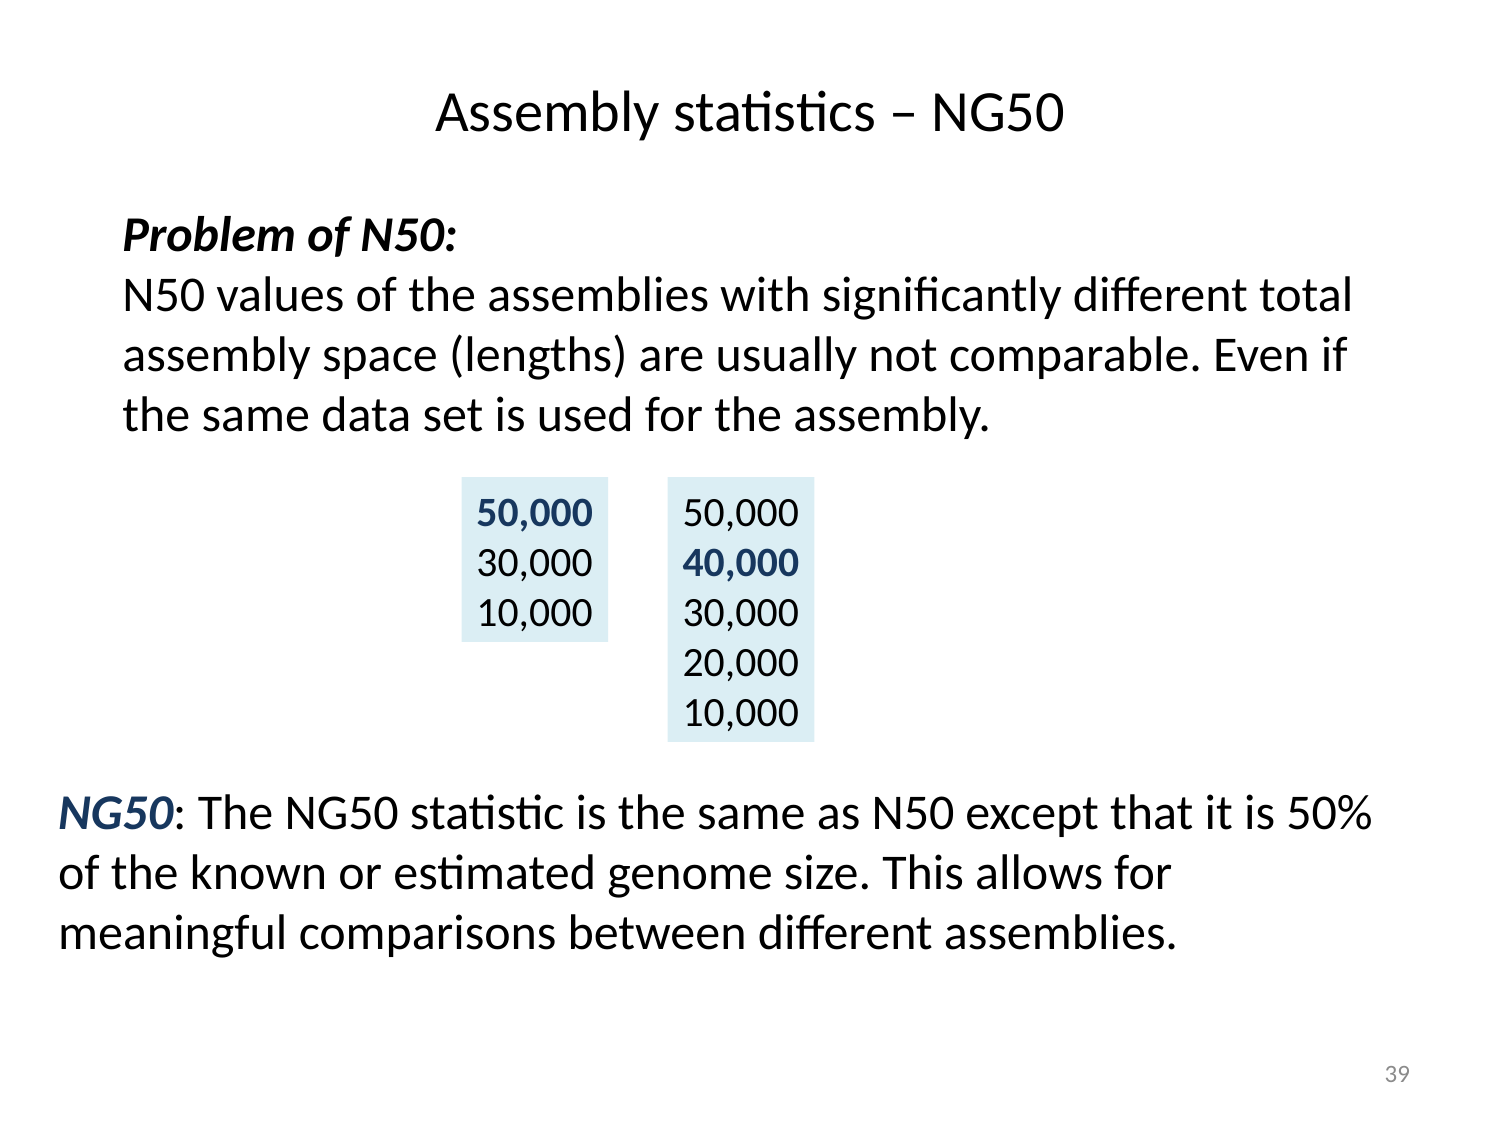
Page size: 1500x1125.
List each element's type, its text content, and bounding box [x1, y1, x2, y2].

slide_number 39 [1074, 1042, 1425, 1103]
title Assembly statistics – NG50 [75, 45, 1425, 172]
text_box 50,000 30,000 10,000 [461, 477, 609, 642]
text_box 50,000 40,000 30,000 20,000 10,000 [667, 477, 815, 742]
list NG50: The NG50 statistic is the same as N50 except that it is 50% of the known or estimated genome size. This allows for meaningful comparisons between different assemblies. [43, 771, 1393, 981]
text_box Problem of N50: N50 values of the assemblies with significantly different total assembly space (lengths) are usually not comparable. Even if the same data set is used for the assembly. [107, 193, 1439, 449]
